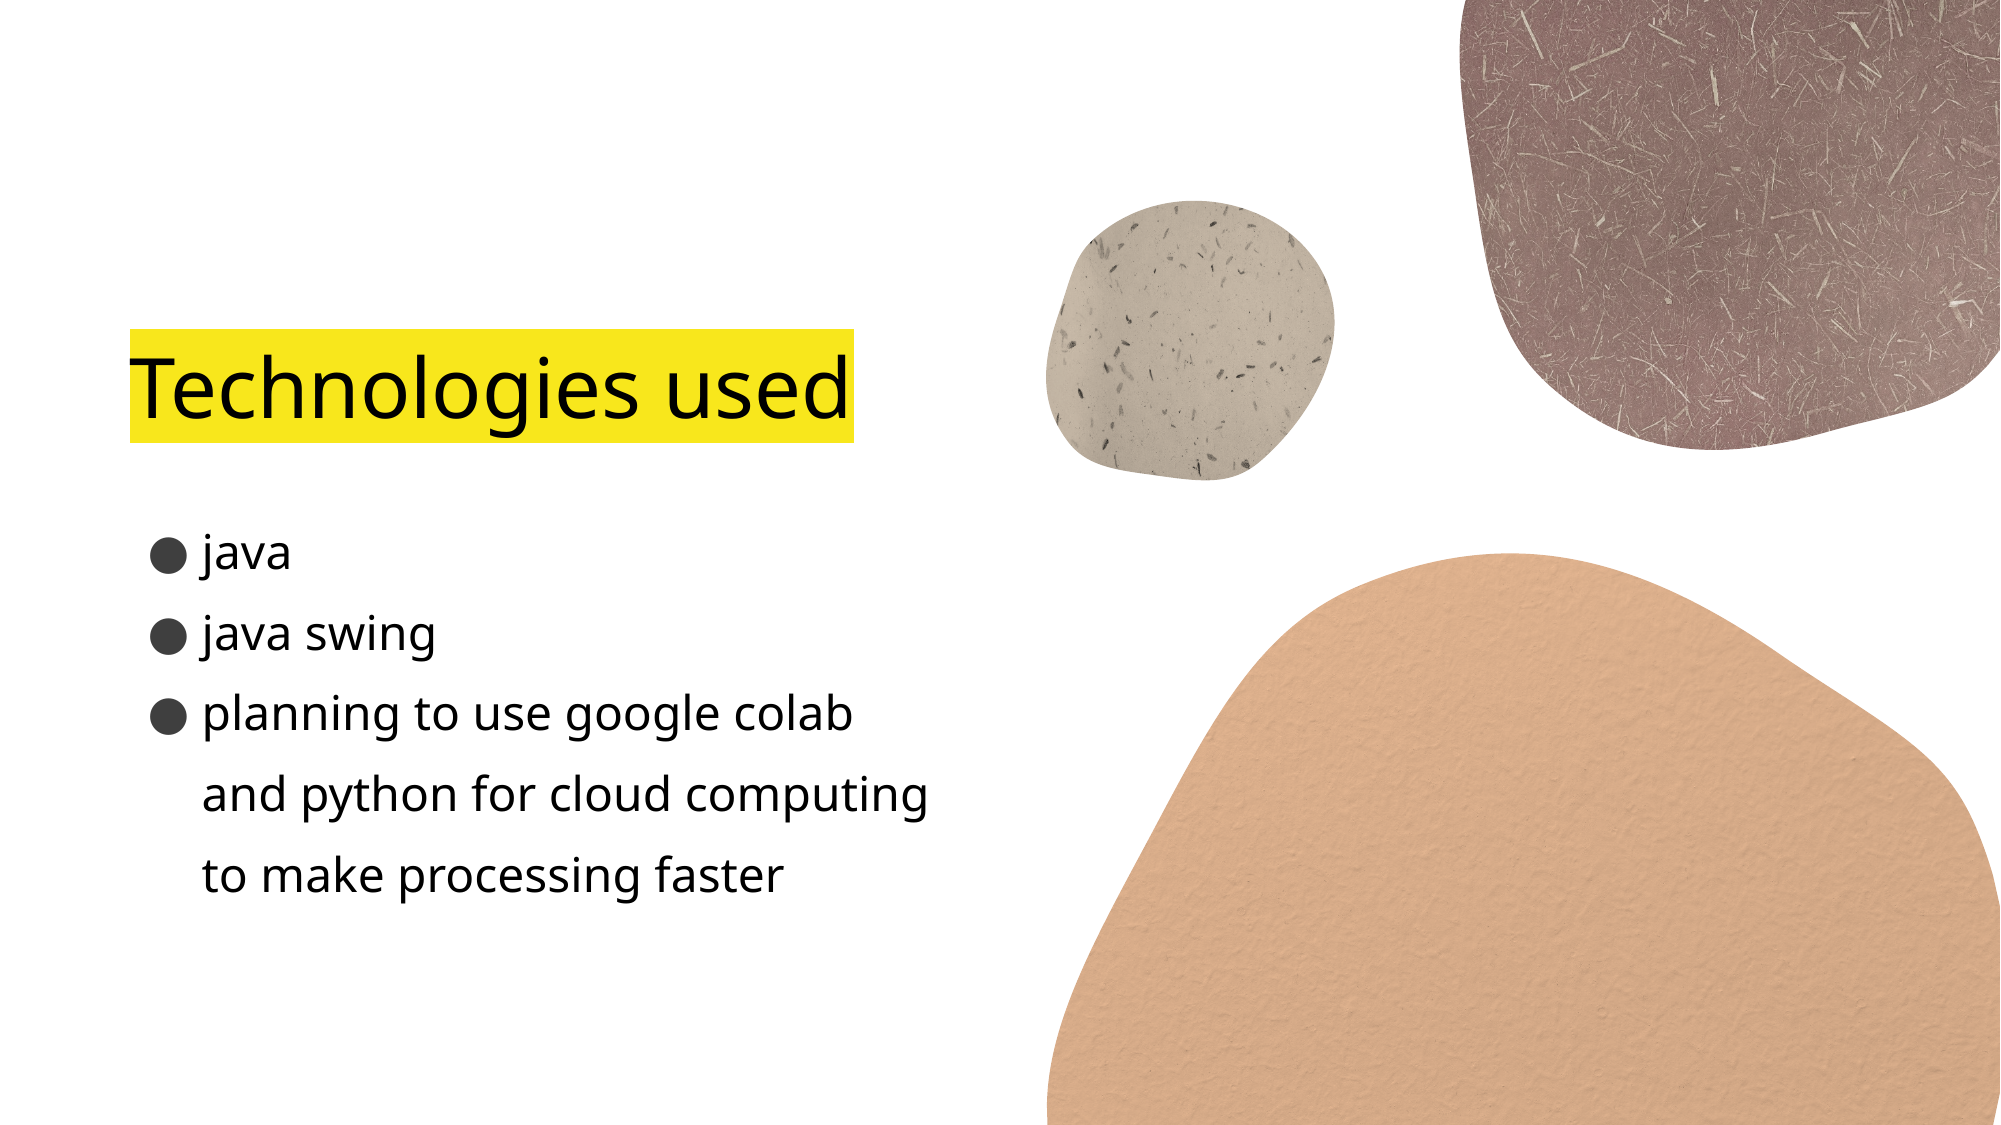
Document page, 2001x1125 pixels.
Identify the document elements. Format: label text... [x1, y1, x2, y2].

picture [1046, 200, 1335, 481]
title Technologies used [111, 72, 956, 450]
picture [1046, 553, 2000, 1125]
picture [1459, 0, 2000, 450]
list java java swing planning to use google colab and python for cloud computing to make processing faster [111, 480, 956, 979]
